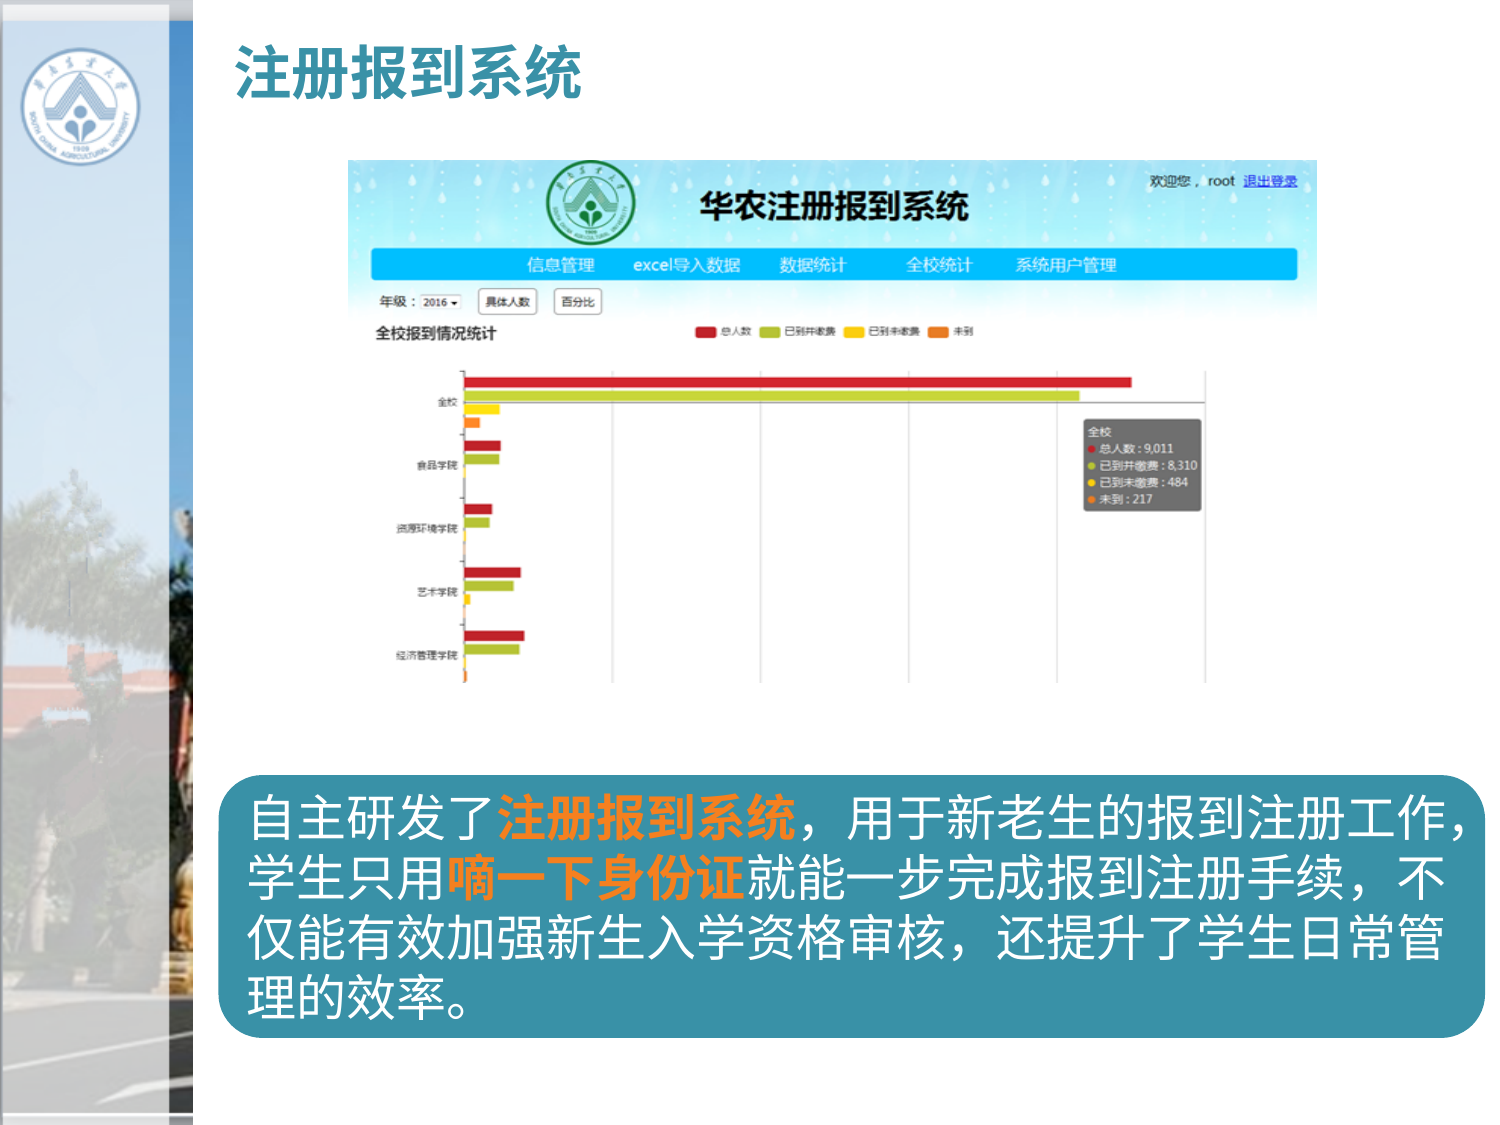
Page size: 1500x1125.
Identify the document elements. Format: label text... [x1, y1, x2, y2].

text_box 自主研发了注册报到系统，用于新老生的报到注册工作，学生只用嘀一下身份证就能一步完成报到注册手续，不仅能有效加强新生入学资格审核，还提升了学生日常管理的效率。 [216, 772, 1488, 1041]
picture [0, 0, 193, 1125]
title 注册报到系统 [218, 0, 1500, 165]
picture [348, 160, 1318, 684]
